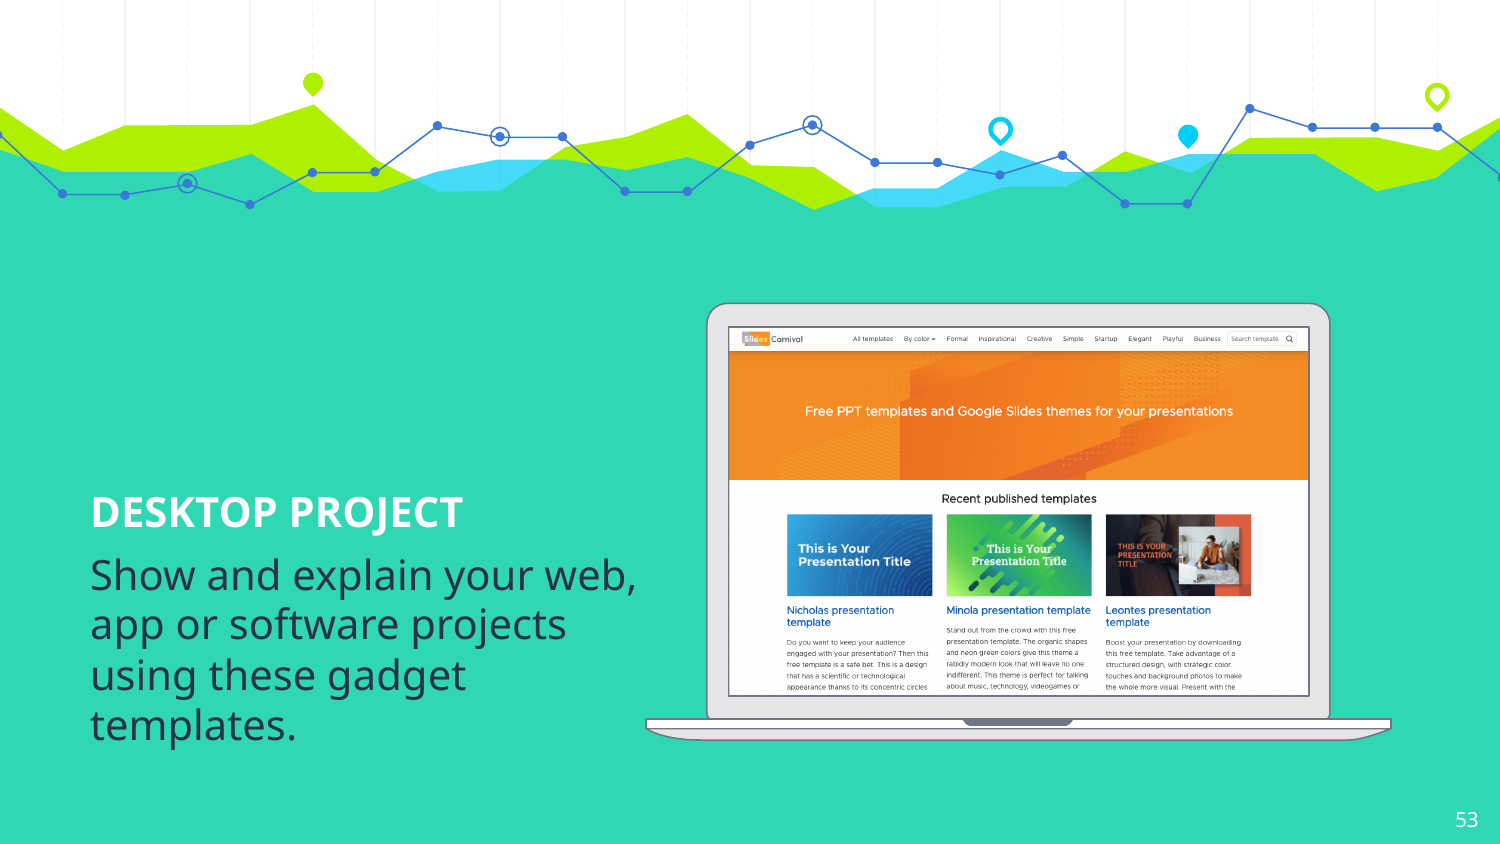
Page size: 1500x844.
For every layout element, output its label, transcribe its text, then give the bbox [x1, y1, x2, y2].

picture [729, 327, 1309, 696]
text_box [645, 303, 1392, 741]
list DESKTOP PROJECT Show and explain your web, app or software projects using these gadget templates. [75, 353, 662, 764]
slide_number 53 [1403, 791, 1494, 844]
